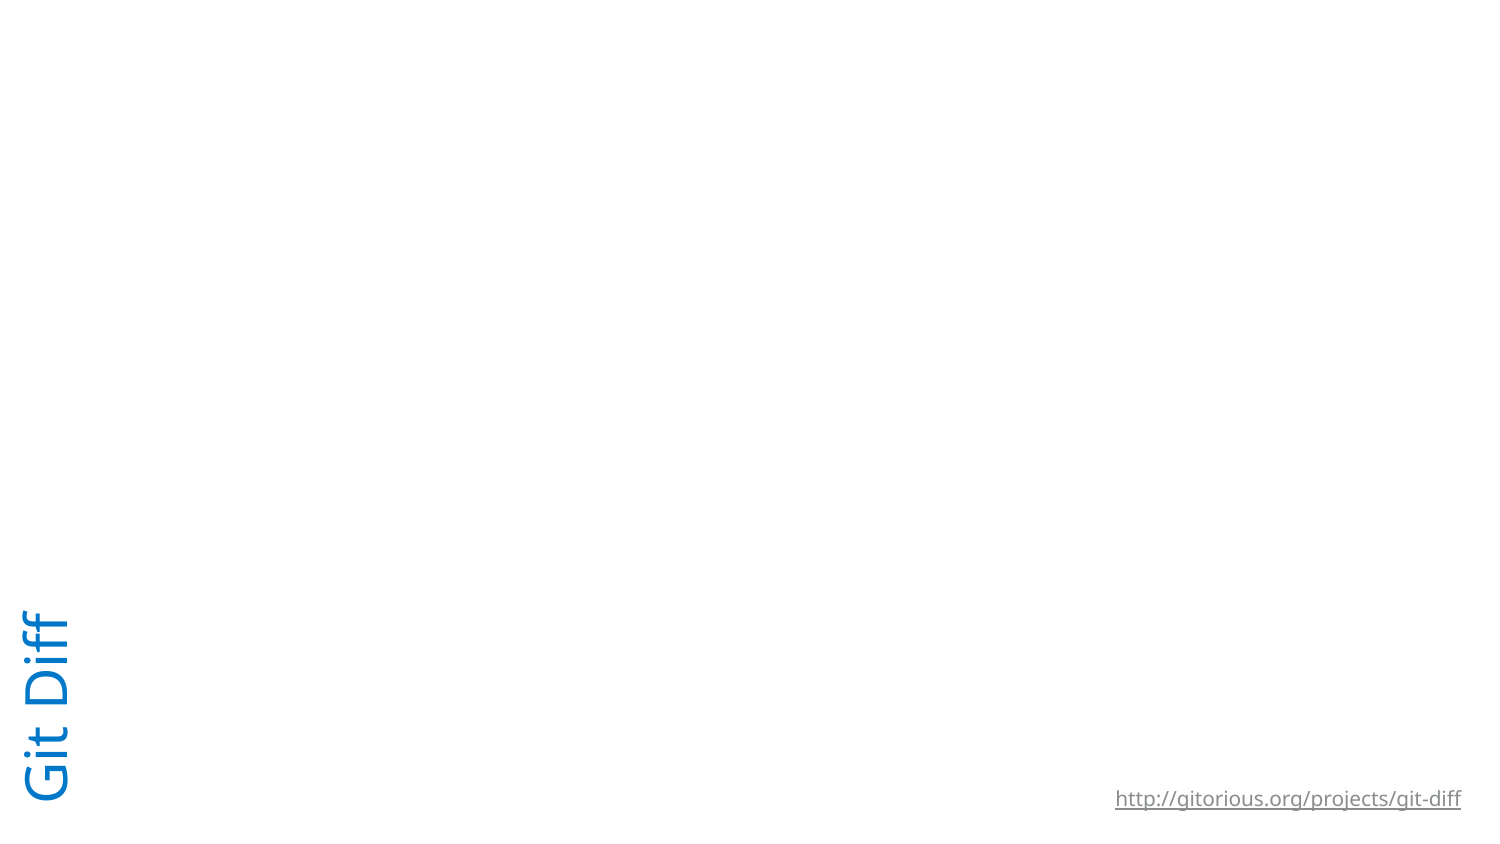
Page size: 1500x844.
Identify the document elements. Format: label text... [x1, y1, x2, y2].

text_box http://gitorious.org/projects/git-diff [1100, 778, 1476, 822]
title Git Diff [8, 27, 85, 805]
